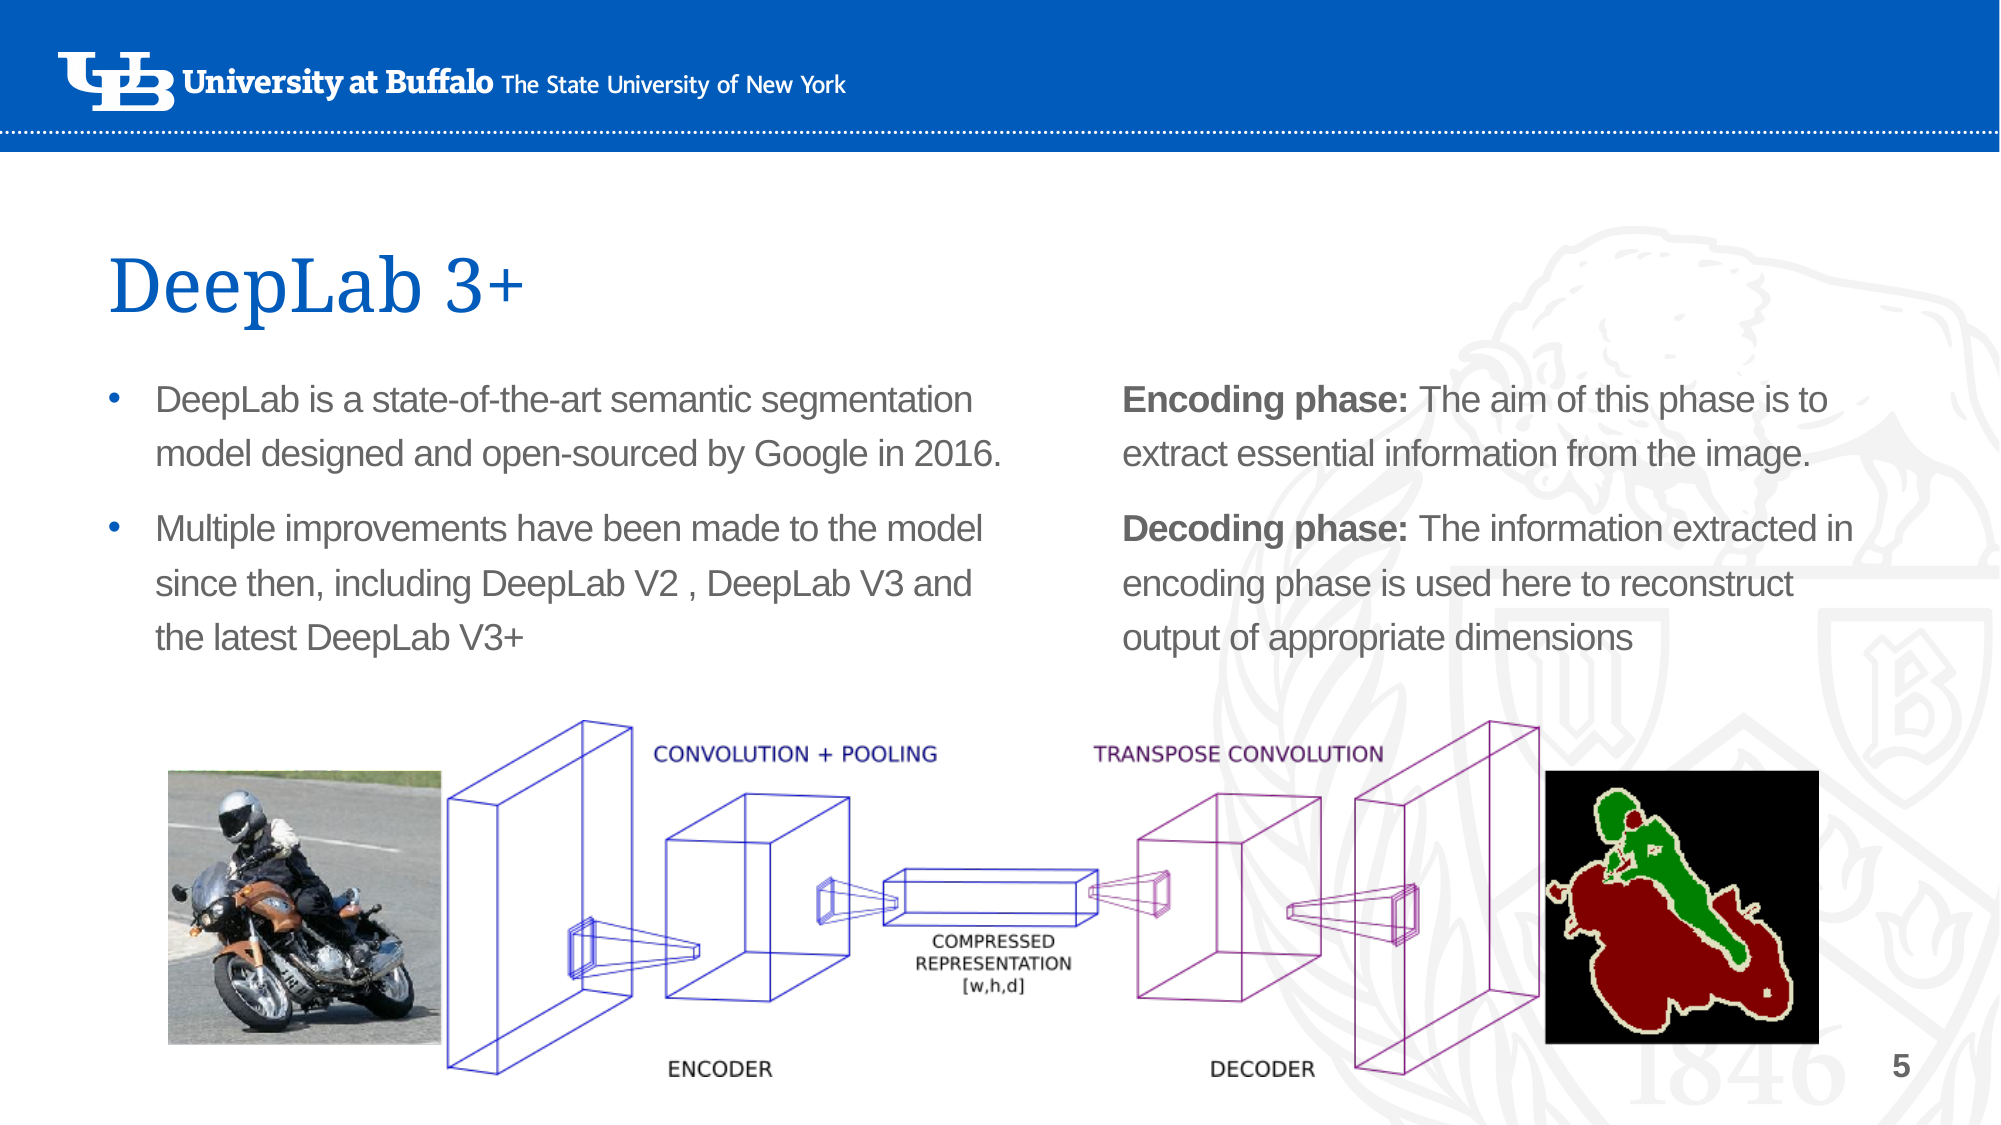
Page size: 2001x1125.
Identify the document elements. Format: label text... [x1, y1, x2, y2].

list Encoding phase: The aim of this phase is to extract essential information from the image. Decoding phase: The information extracted in encoding phase is used here to reconstruct output of appropriate dimensions [1106, 358, 1886, 935]
picture [0, 0, 2000, 1125]
title DeepLab 3+ [93, 216, 1819, 335]
list DeepLab is a state-of-the-art semantic segmentation model designed and open-sourced by Google in 2016. Multiple improvements have been made to the model since then, including DeepLab V2 , DeepLab V3 and the latest DeepLab V3+ [93, 358, 1040, 935]
